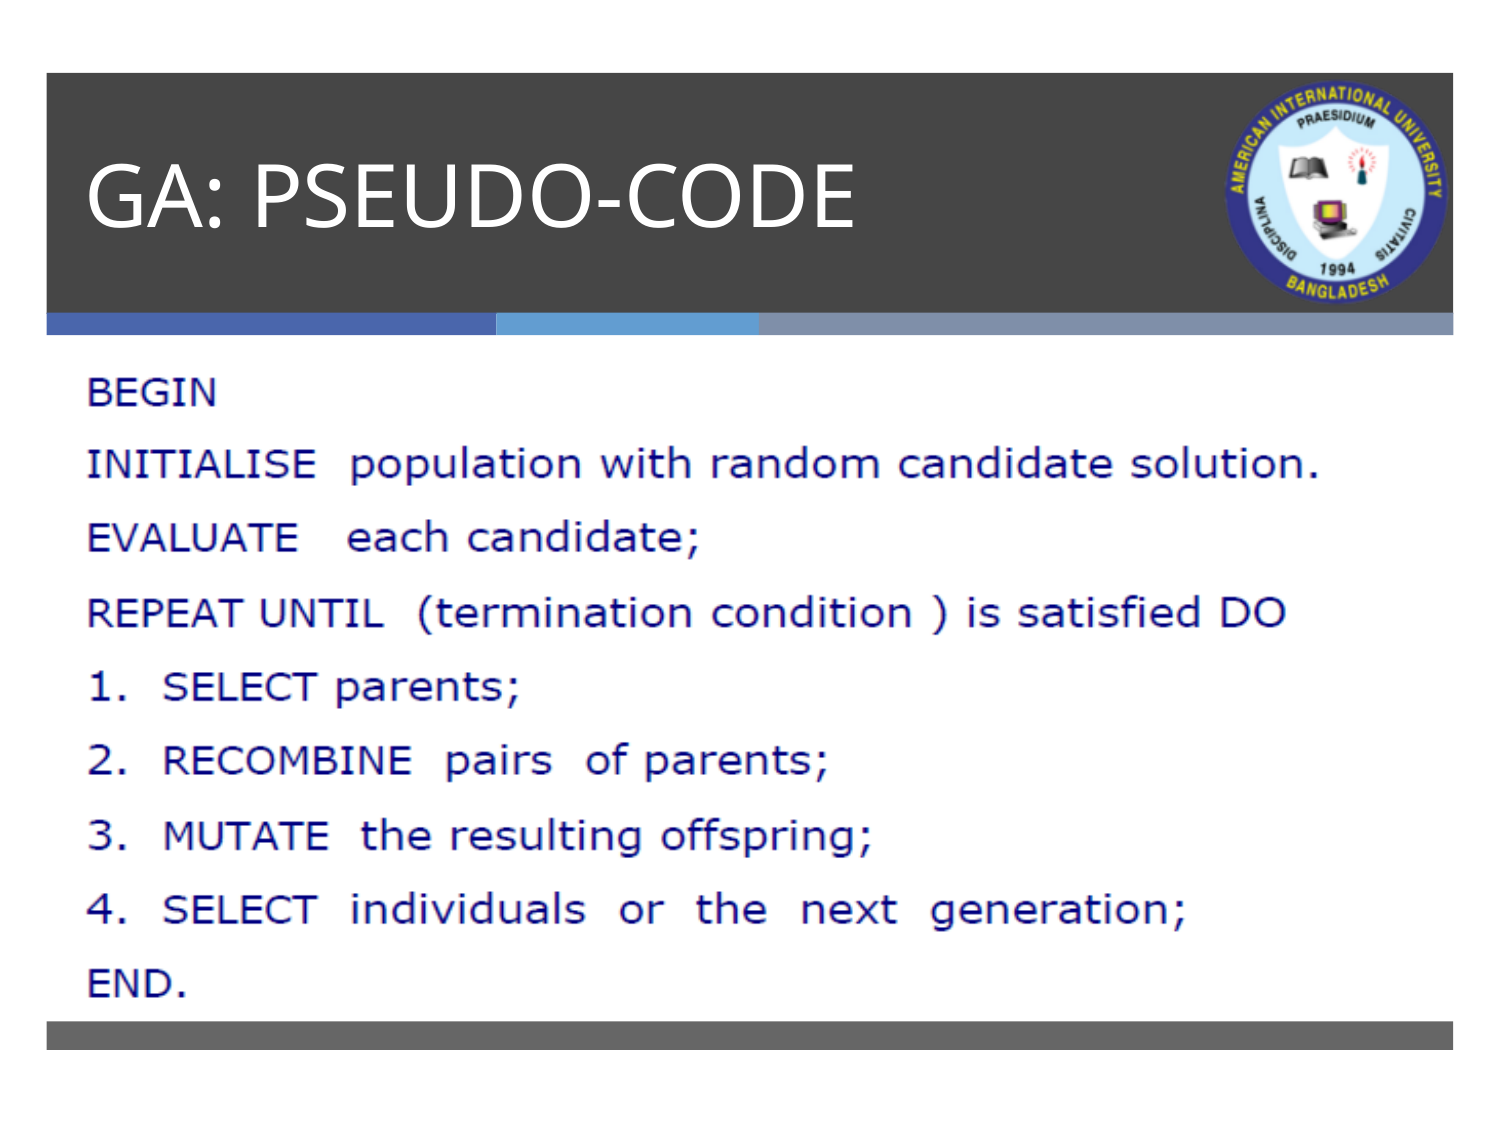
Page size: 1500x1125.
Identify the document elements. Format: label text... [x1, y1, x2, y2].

picture [68, 367, 1368, 1012]
picture [1220, 75, 1454, 310]
title GA: PSEUDO-CODE [69, 73, 1351, 253]
